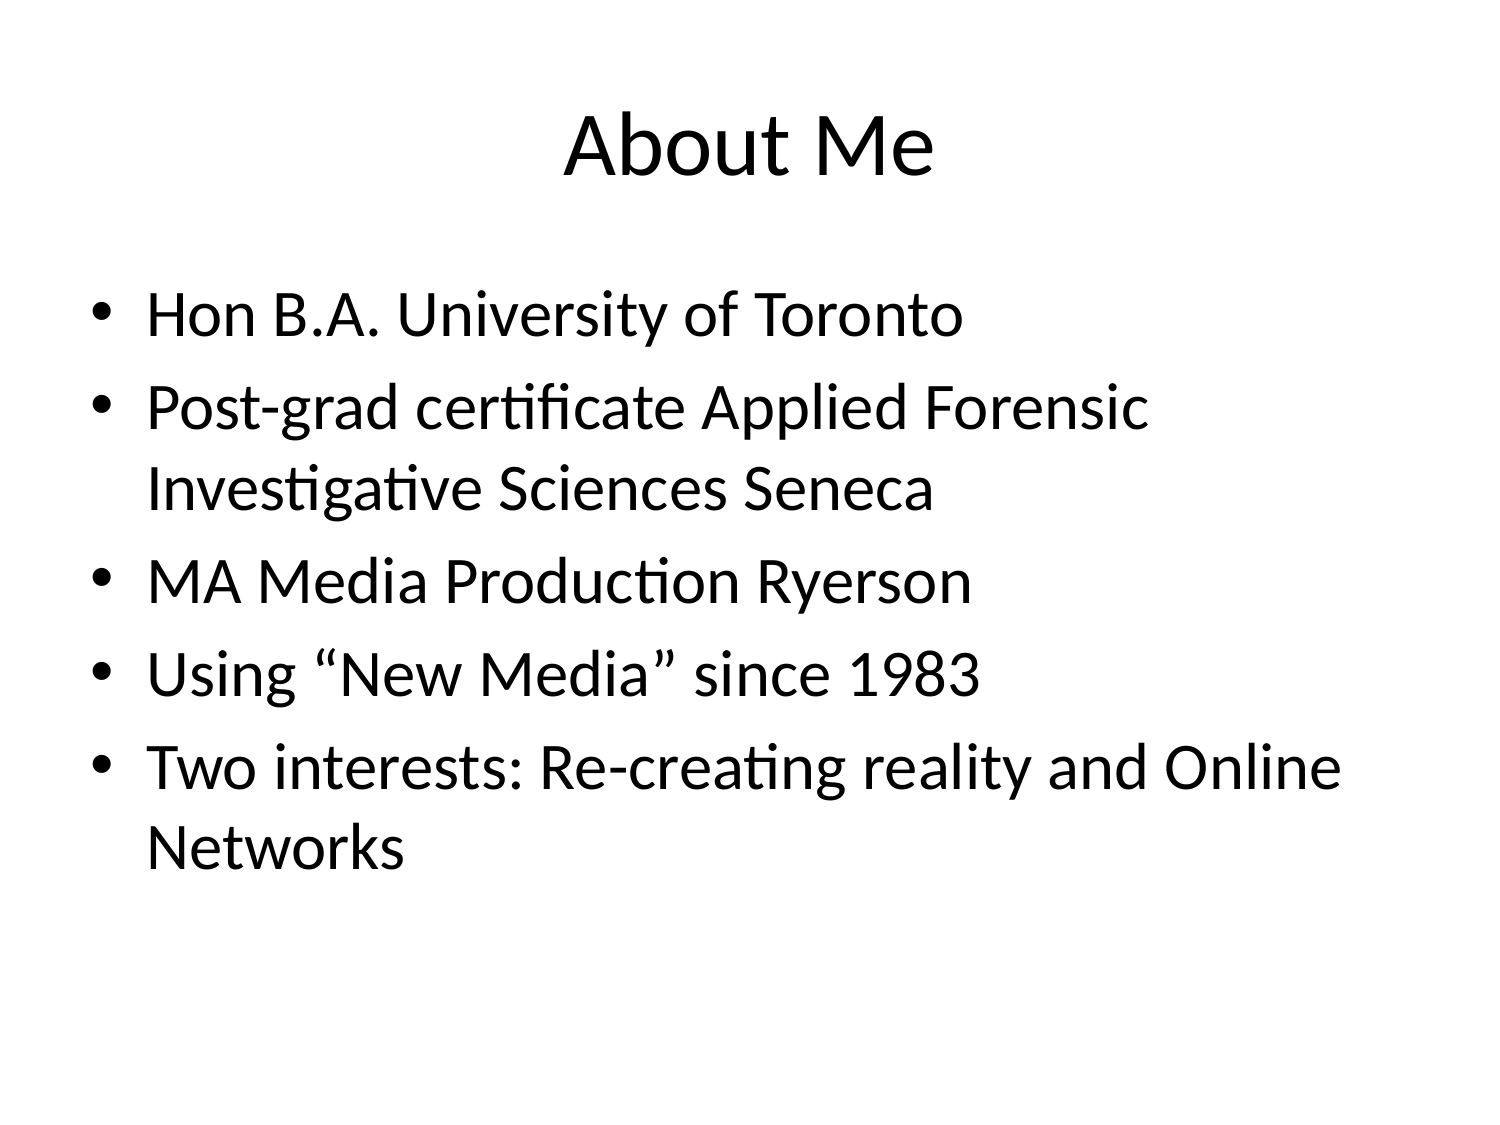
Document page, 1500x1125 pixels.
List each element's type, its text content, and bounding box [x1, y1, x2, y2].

list Hon B.A. University of Toronto Post-grad certificate Applied Forensic Investigative Sciences Seneca MA Media Production Ryerson Using “New Media” since 1983 Two interests: Re-creating reality and Online Networks [75, 262, 1425, 1005]
title About Me [75, 45, 1425, 233]
